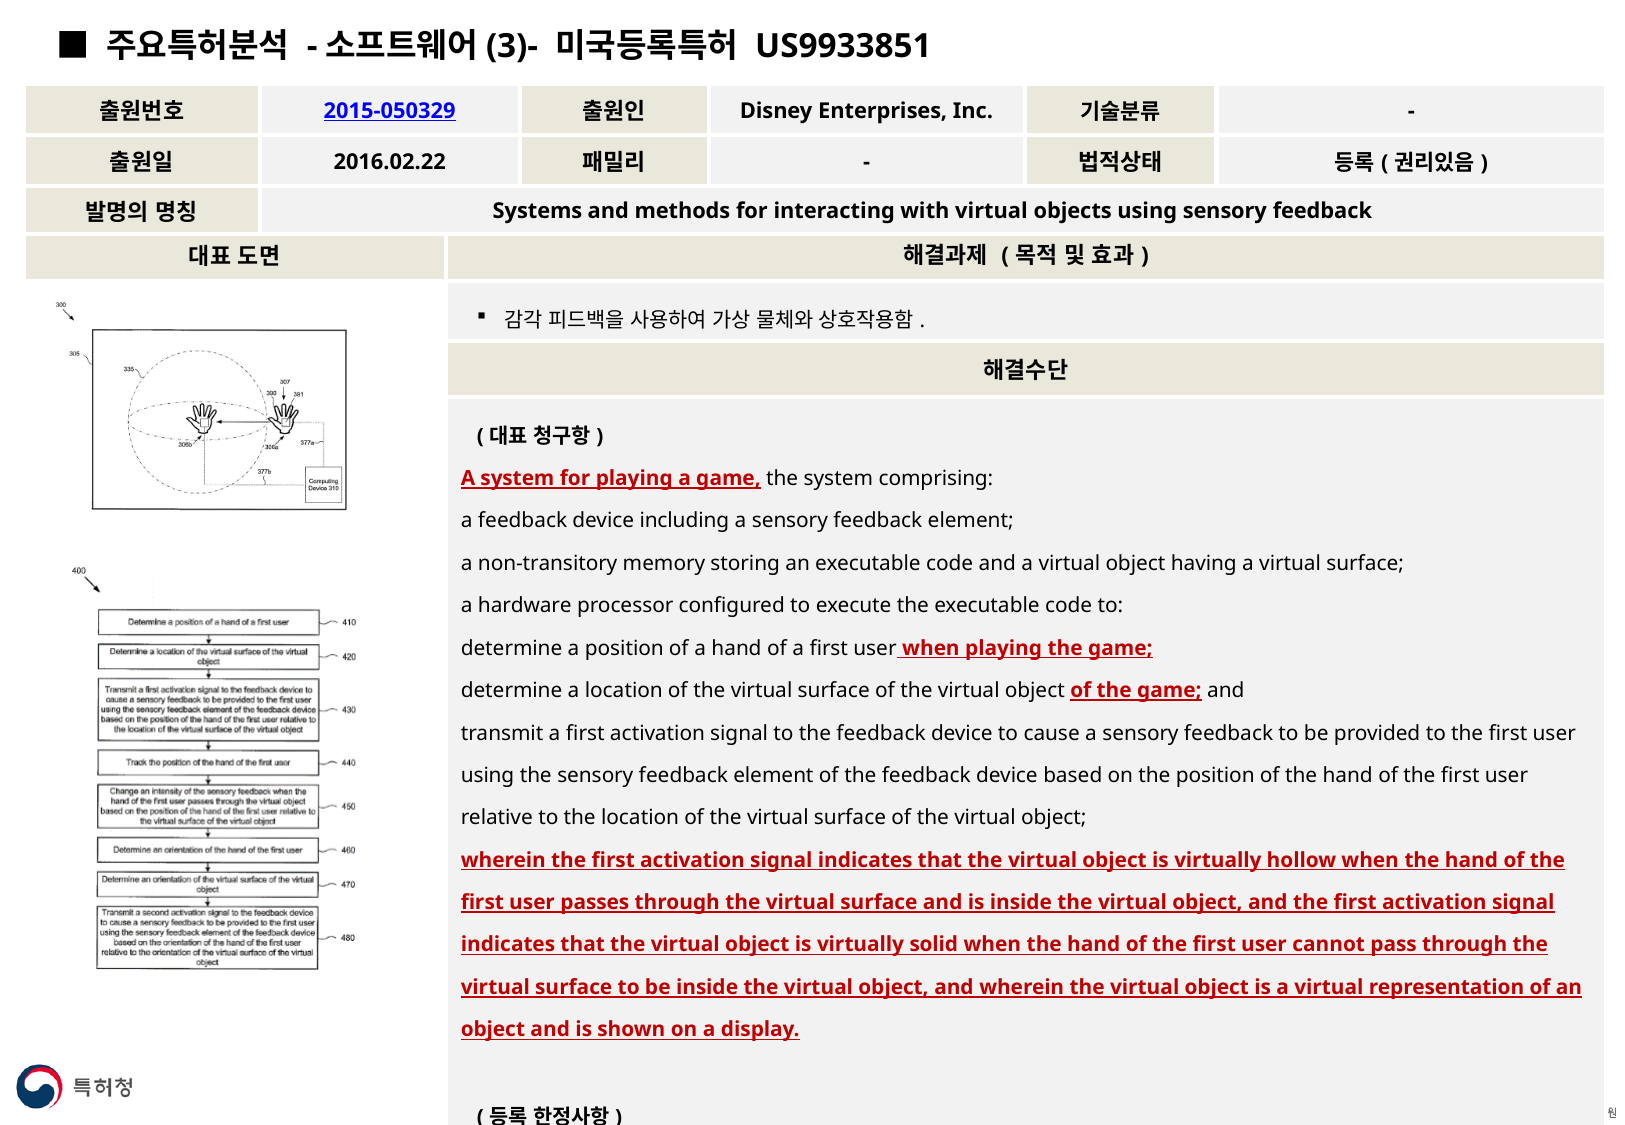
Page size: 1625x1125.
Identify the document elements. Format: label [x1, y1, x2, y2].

picture [1608, 1076, 1616, 1118]
table_cell [448, 283, 1604, 339]
table_cell [26, 137, 258, 184]
table_cell [262, 188, 1604, 232]
picture [41, 290, 364, 537]
table_header [1027, 86, 1214, 133]
table_cell [448, 343, 1604, 395]
table_header [1219, 86, 1604, 133]
table_cell [1219, 137, 1604, 184]
table_cell [711, 137, 1023, 184]
table_cell [26, 188, 258, 232]
table_cell [448, 399, 1604, 1125]
text_box [41, 19, 558, 70]
picture [10, 1058, 24, 1116]
table_header [26, 86, 258, 133]
table_cell [522, 137, 707, 184]
table_cell [262, 137, 518, 184]
table_header [448, 236, 1604, 279]
table_cell [24, 283, 444, 1125]
table_header [711, 86, 1023, 133]
table_header [522, 86, 707, 133]
table_cell [1027, 137, 1214, 184]
picture [65, 562, 364, 980]
table_header [26, 236, 444, 279]
table_header [262, 86, 518, 133]
